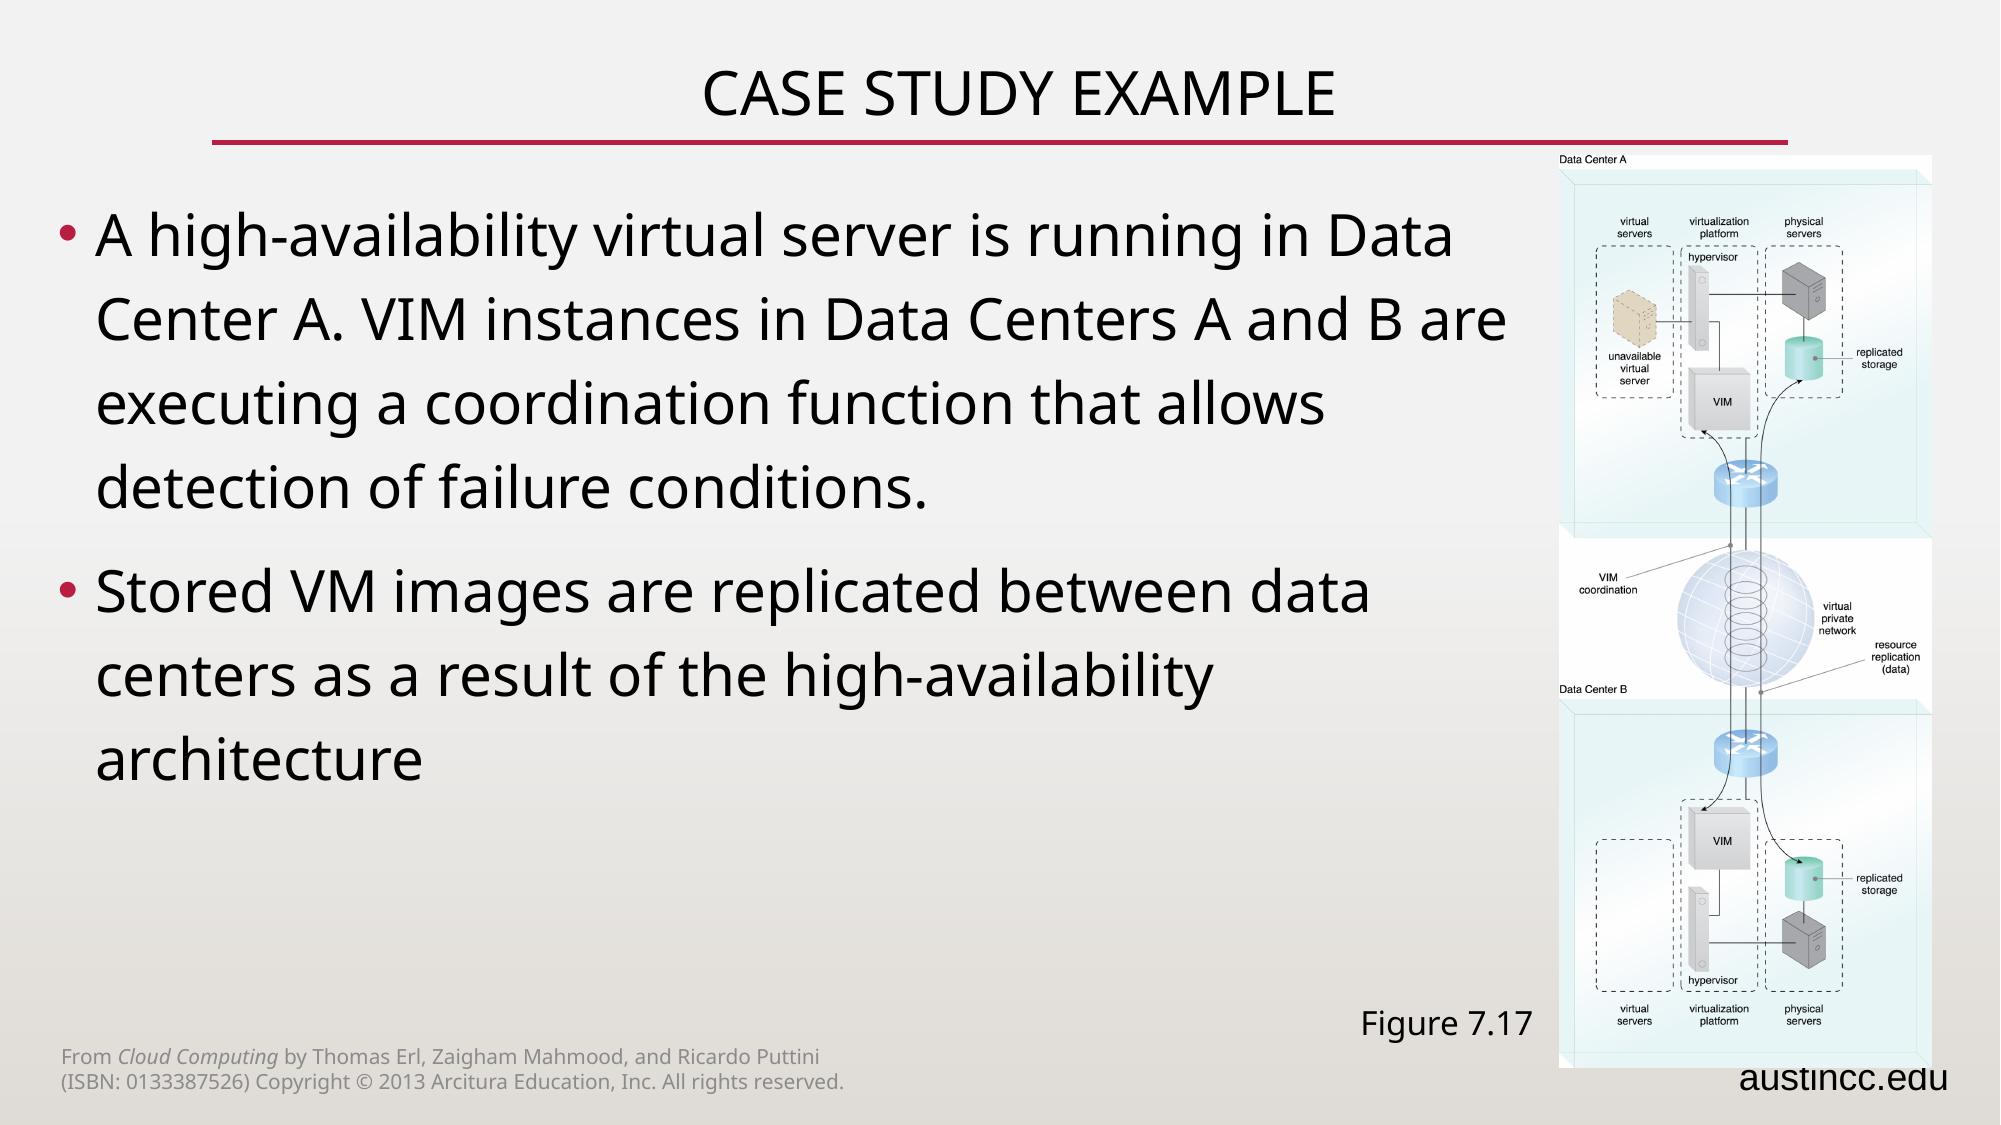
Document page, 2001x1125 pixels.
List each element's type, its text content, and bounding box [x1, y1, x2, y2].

footer From Cloud Computing by Thomas Erl, Zaigham Mahmood, and Ricardo Puttini (ISBN: 0133387526) Copyright © 2013 Arcitura Education, Inc. All rights reserved. [45, 1043, 1021, 1095]
text_box Figure 7.17 [1345, 995, 1549, 1050]
picture [1559, 155, 1933, 1068]
title Case Study Example [232, 54, 1808, 137]
list A high-availability virtual server is running in Data Center A. VIM instances in Data Centers A and B are executing a coordination function that allows detection of failure conditions. Stored VM images are replicated between data centers as a result of the high-availability architecture [42, 176, 1559, 1016]
